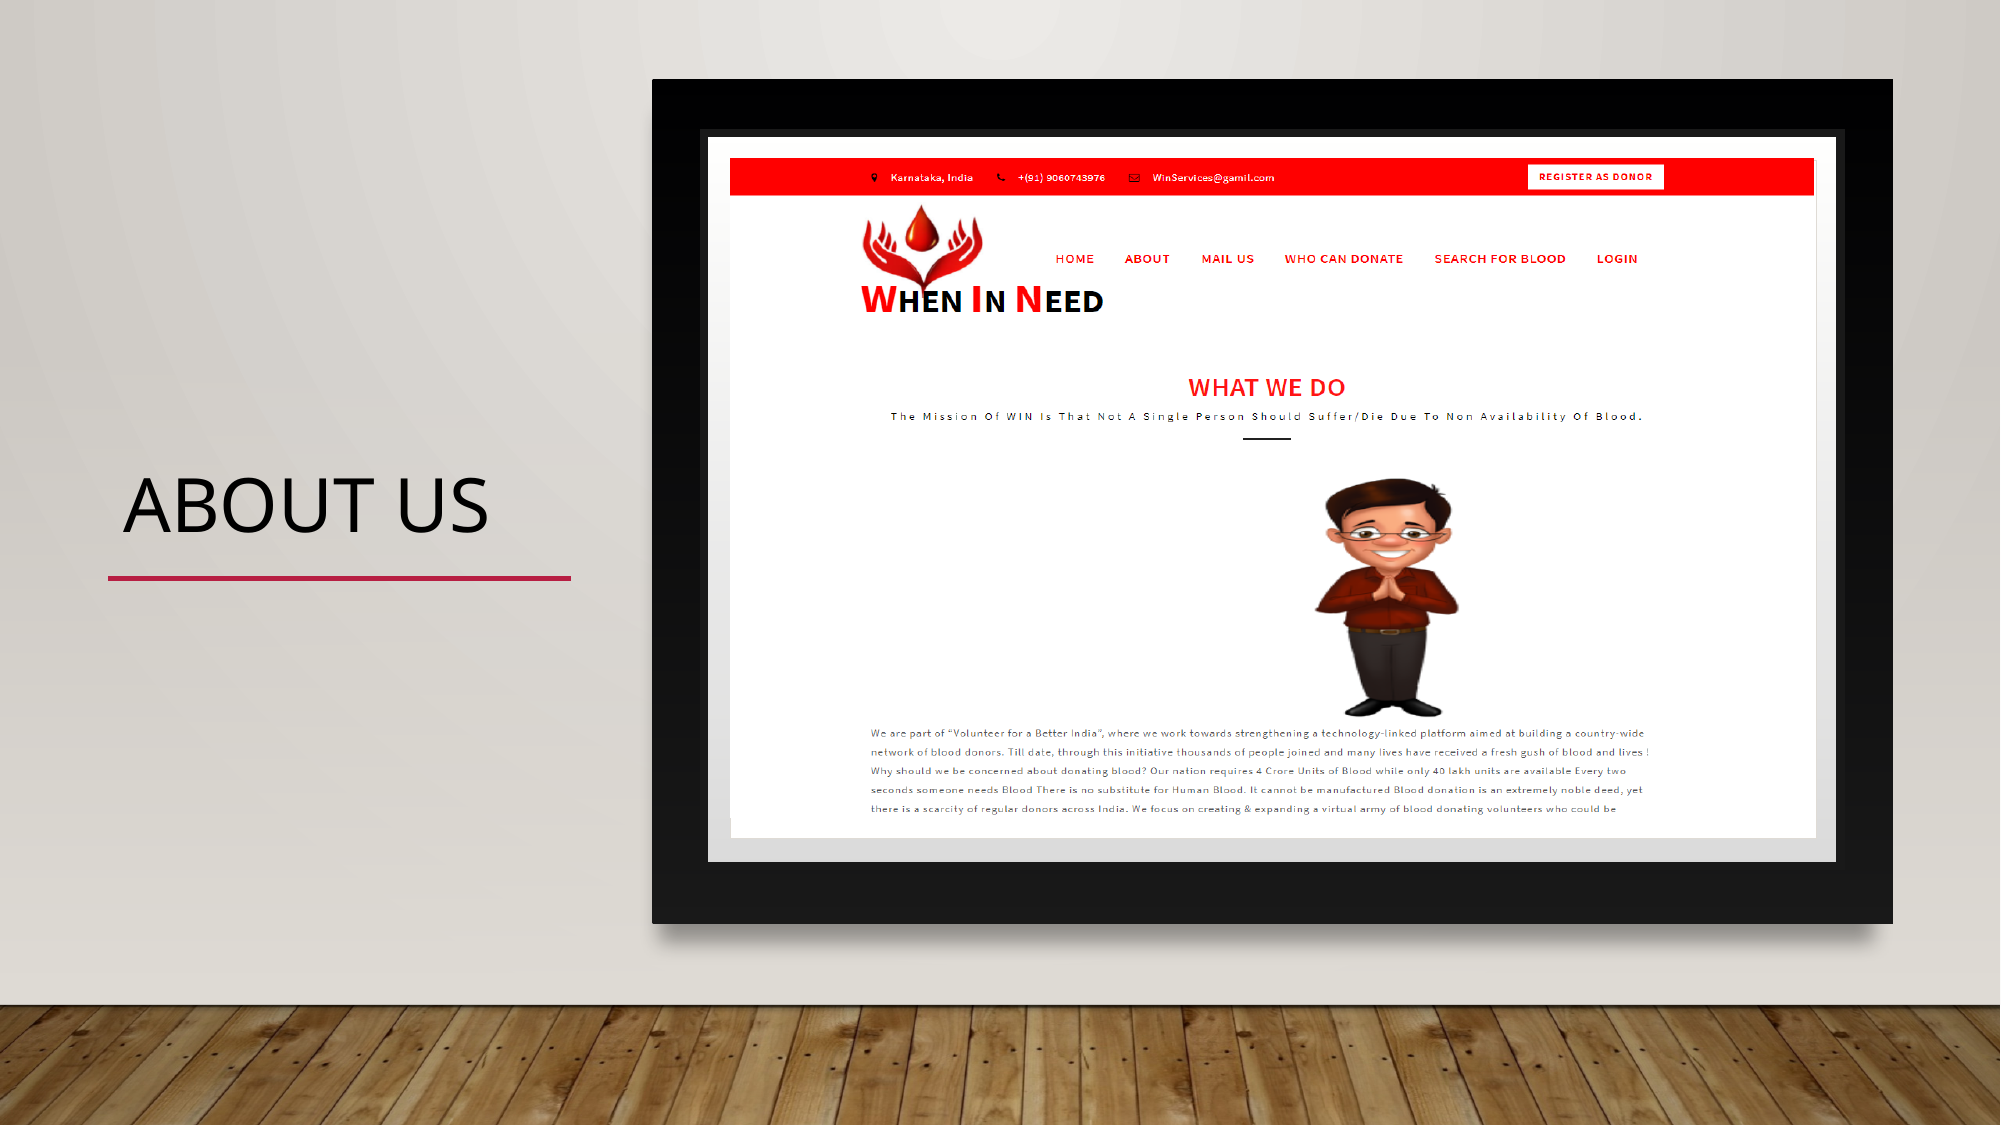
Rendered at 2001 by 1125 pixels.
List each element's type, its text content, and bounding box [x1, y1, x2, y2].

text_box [652, 78, 1894, 924]
title About us [108, 241, 572, 549]
text_box [0, 330, 2000, 1004]
picture [0, 1006, 2000, 1125]
text_box [0, 0, 2000, 330]
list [730, 158, 1814, 818]
